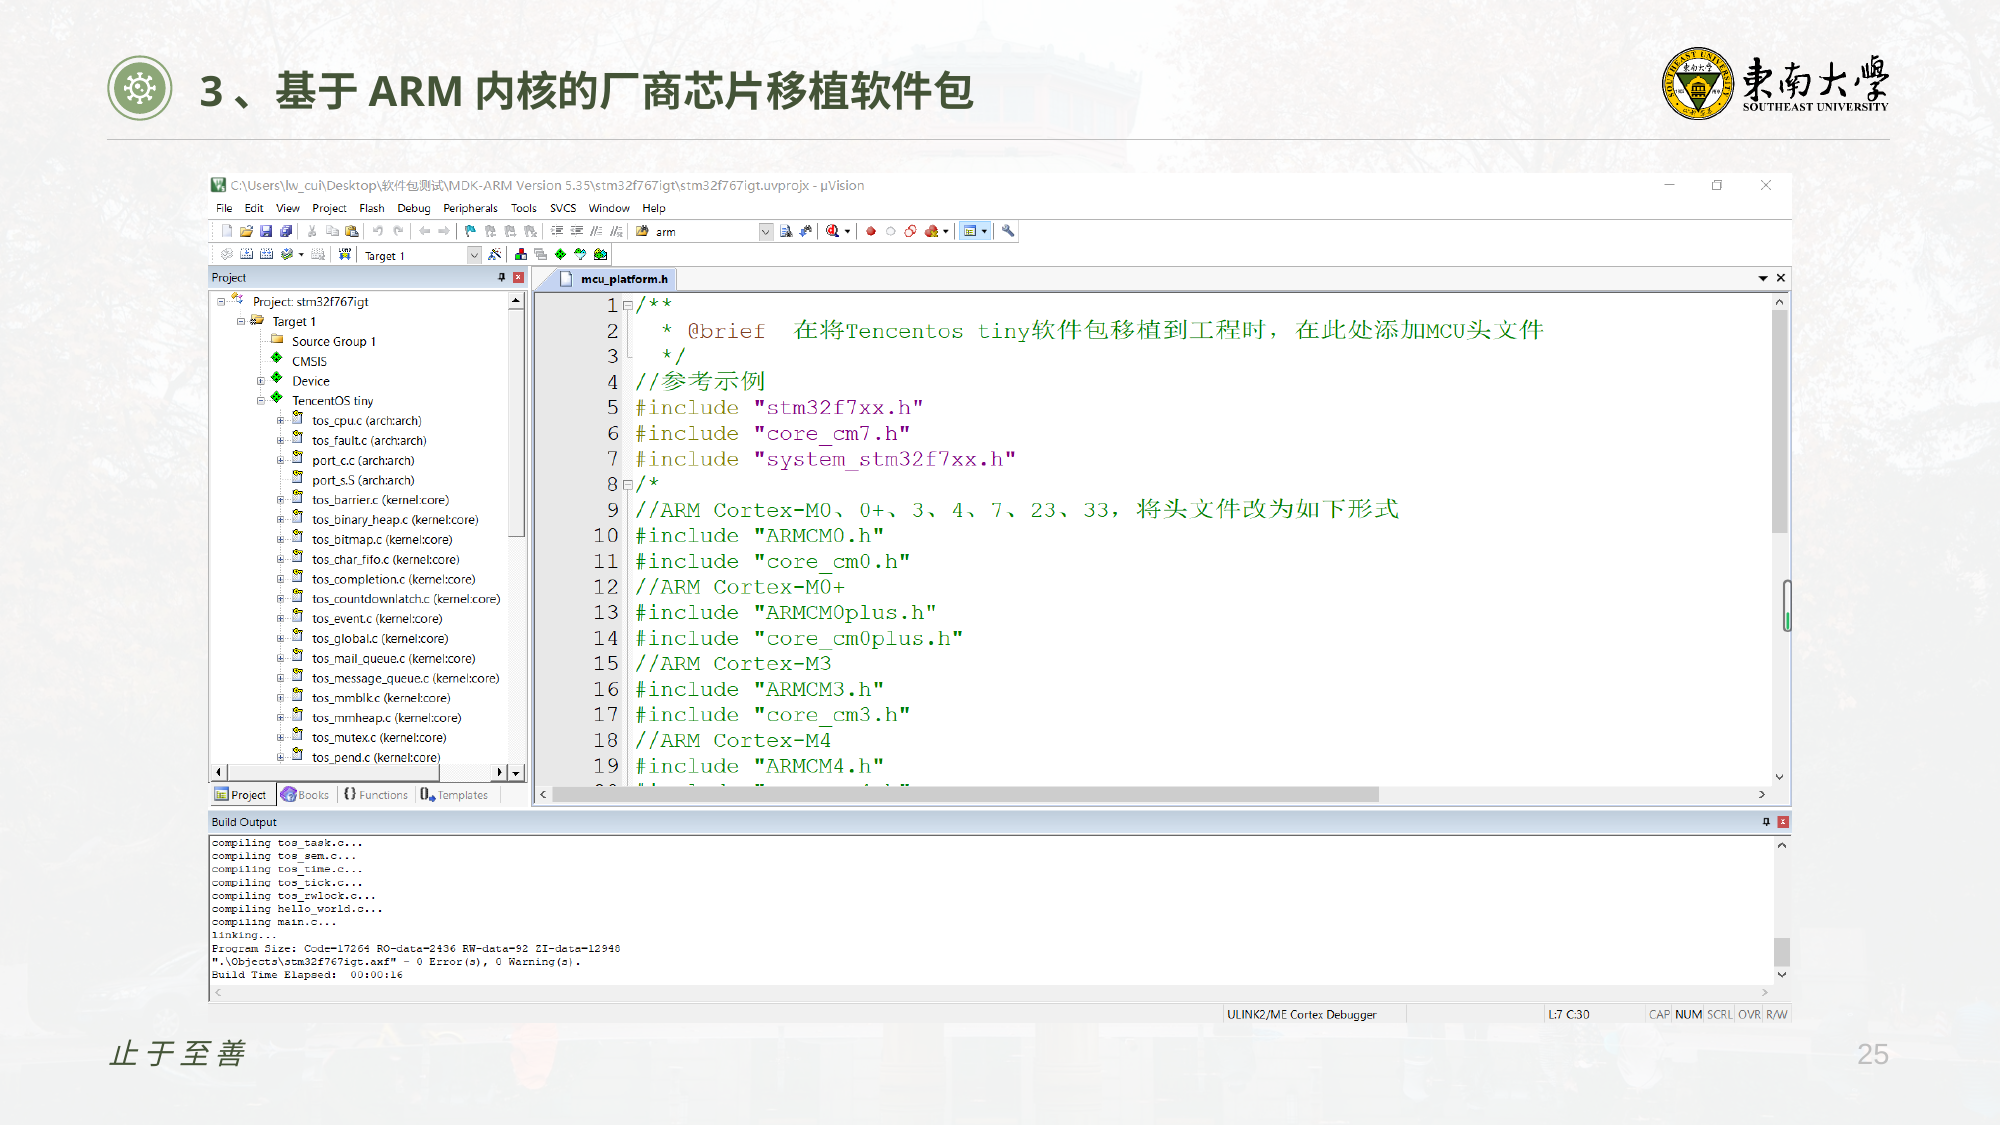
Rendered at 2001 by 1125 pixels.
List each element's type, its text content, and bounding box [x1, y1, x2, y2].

picture [1662, 47, 1889, 120]
slide_number 25 [1439, 1022, 1890, 1083]
slide_number 止于至善 [108, 1022, 657, 1083]
picture [208, 173, 1792, 1023]
list 3、基于ARM内核的厂商芯片移植软件包 [199, 56, 1663, 123]
